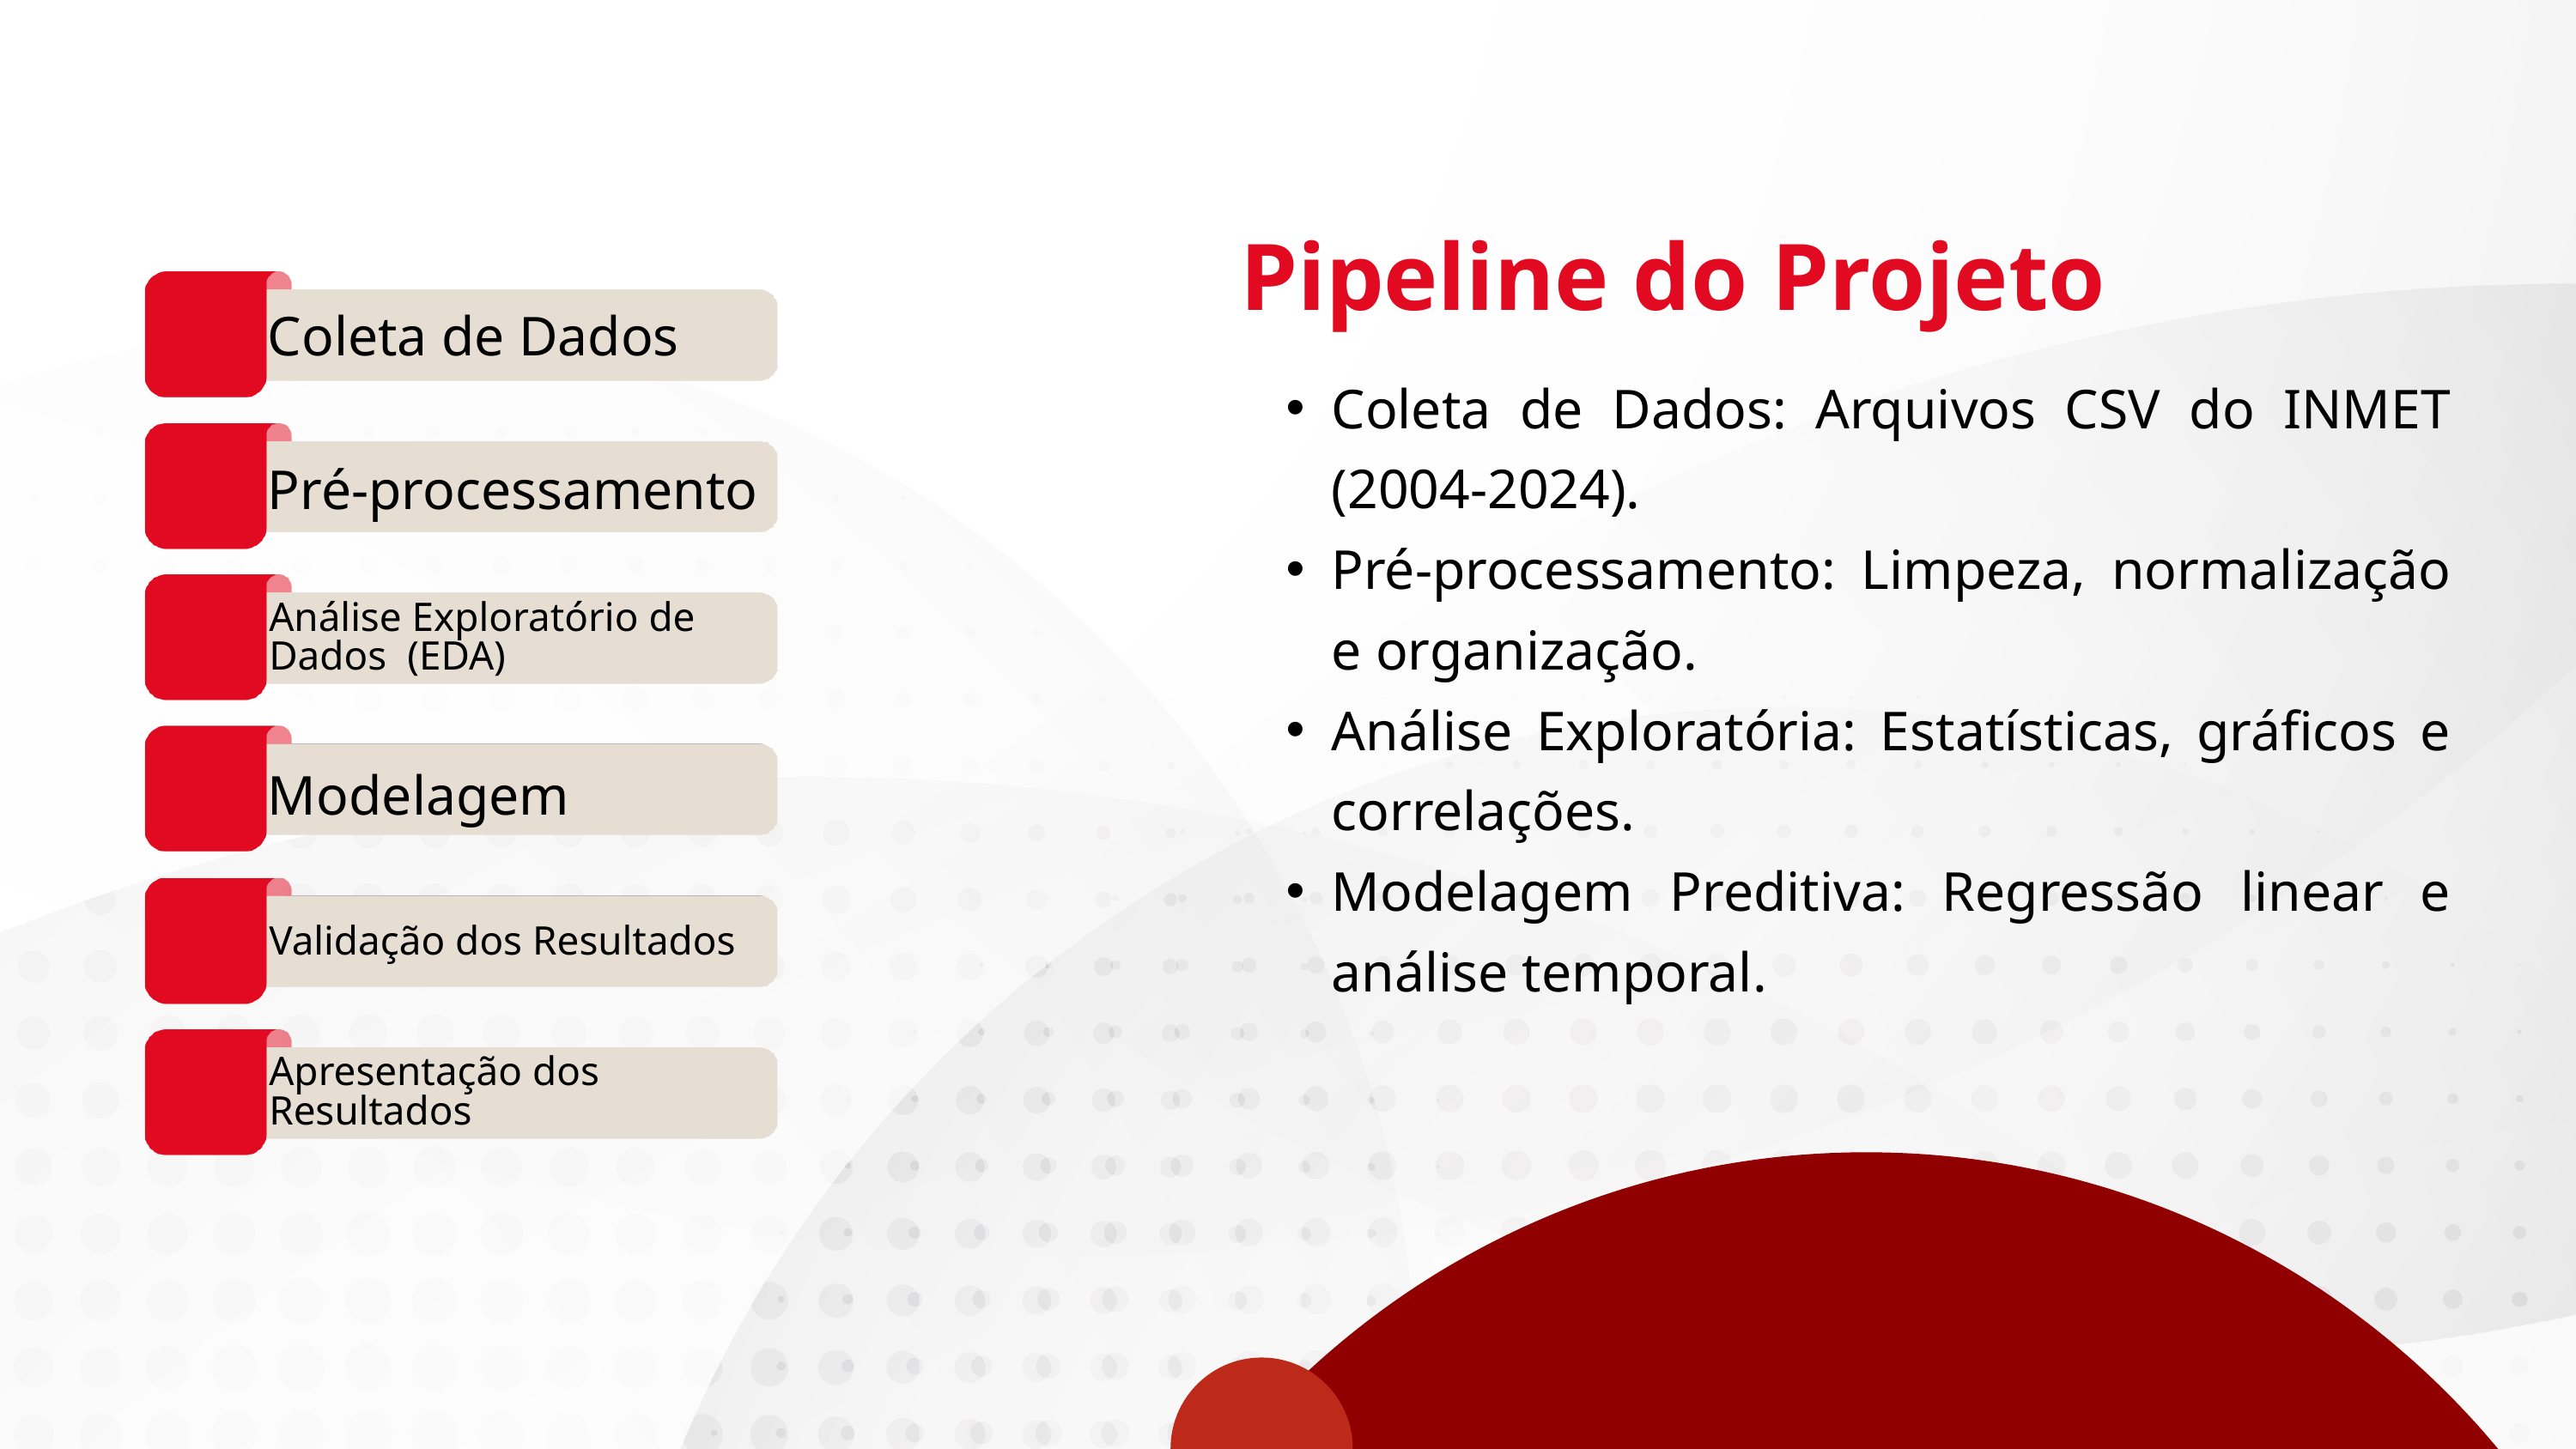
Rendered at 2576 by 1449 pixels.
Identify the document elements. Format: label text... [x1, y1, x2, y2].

text_box Coleta de Dados: Arquivos CSV do INMET (2004-2024). Pré-processamento: Limpeza, normalização e organização. Análise Exploratória: Estatísticas, gráficos e correlações. Modelagem Preditiva: Regressão linear e análise temporal. [1240, 358, 2452, 1083]
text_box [1170, 1357, 1353, 1449]
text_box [1044, 1152, 2576, 1449]
text_box Pipeline do Projeto [1240, 231, 2126, 330]
text_box [0, 0, 2576, 1449]
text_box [144, 271, 778, 1177]
